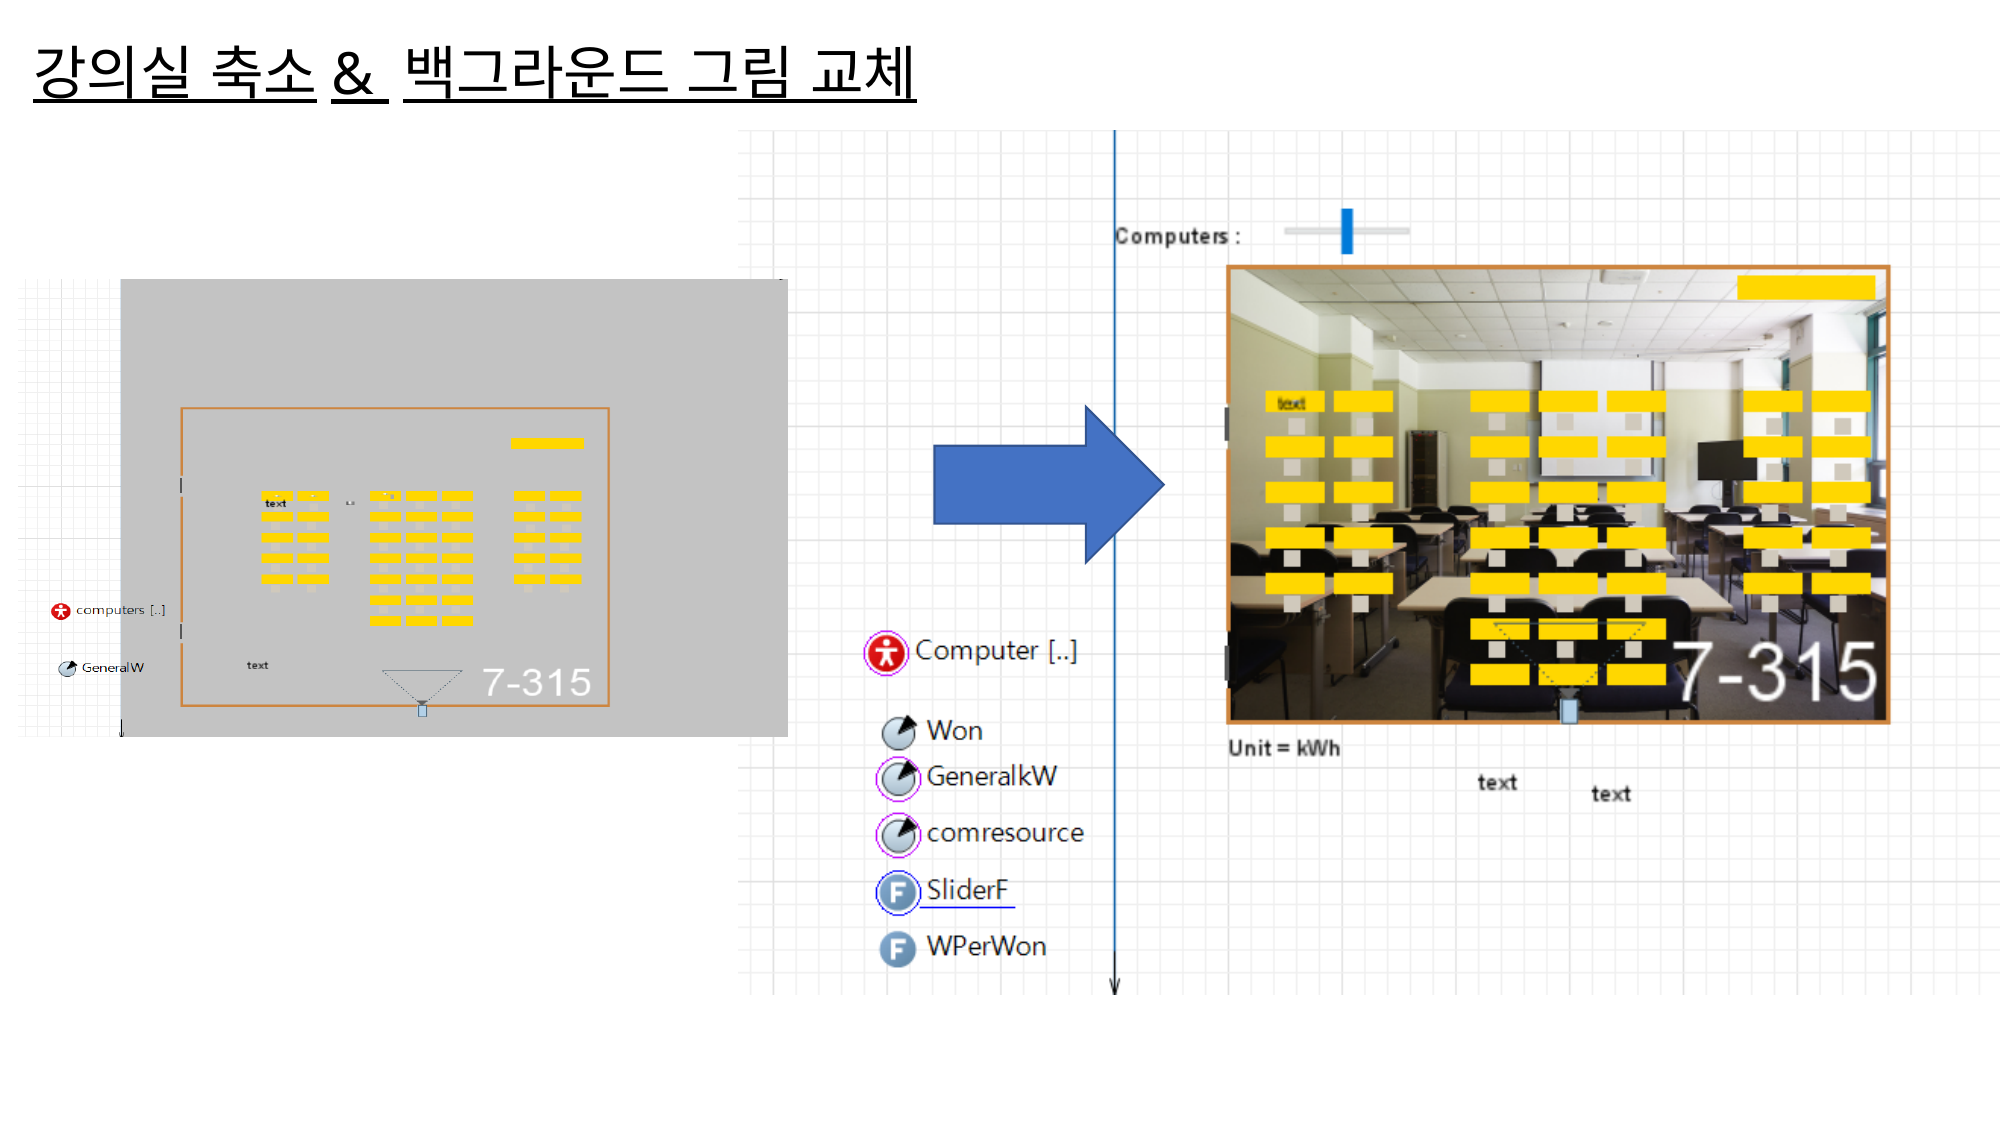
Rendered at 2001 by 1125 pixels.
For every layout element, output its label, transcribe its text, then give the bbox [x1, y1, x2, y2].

text_box 강의실 축소& 백그라운드 그림 교체 [18, 28, 1019, 114]
picture [18, 130, 2000, 995]
